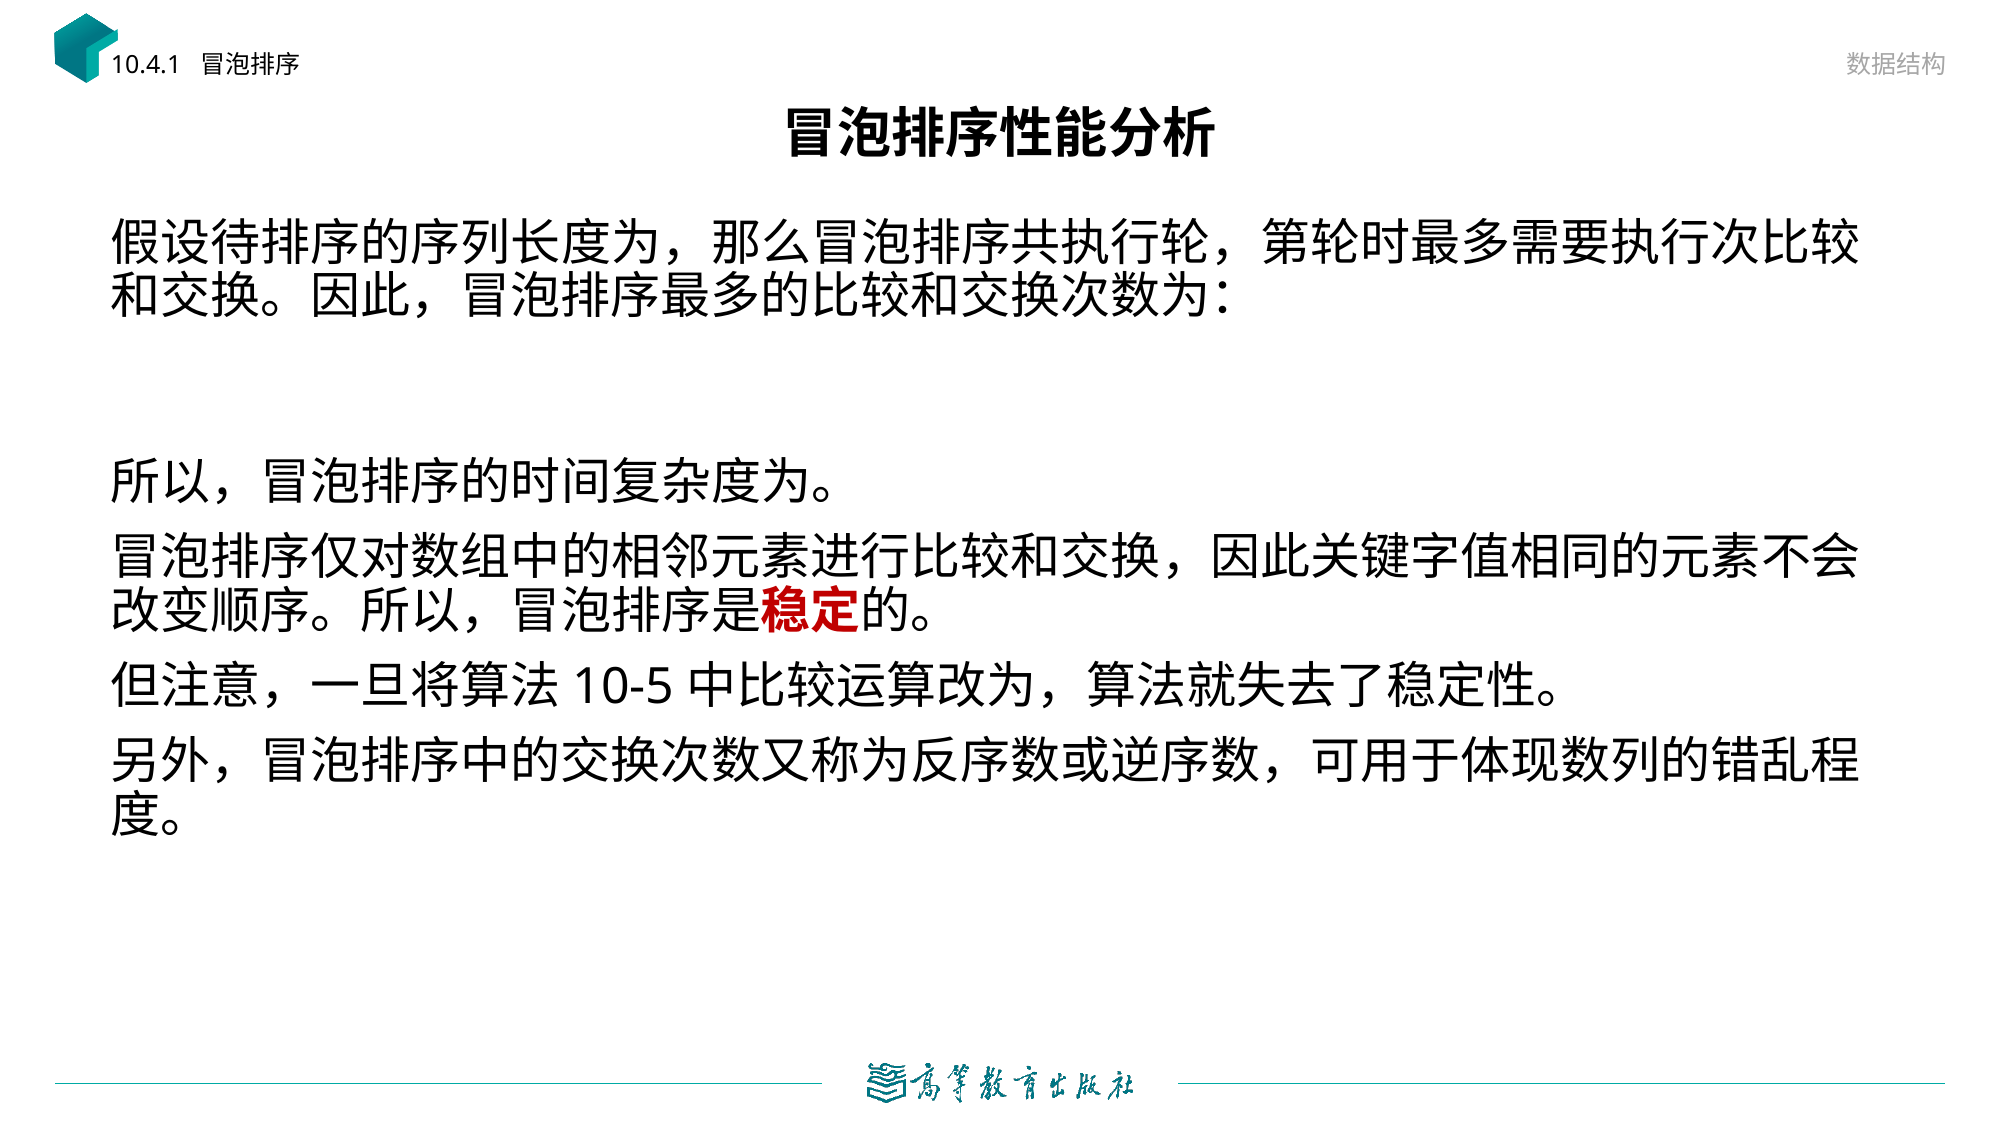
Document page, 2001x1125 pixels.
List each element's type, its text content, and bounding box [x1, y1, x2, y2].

title 冒泡排序性能分析 [137, 92, 1863, 178]
subtitle 10.4.1 冒泡排序 [95, 44, 894, 99]
picture [867, 1063, 1133, 1103]
list 数据结构 [1115, 32, 1962, 86]
